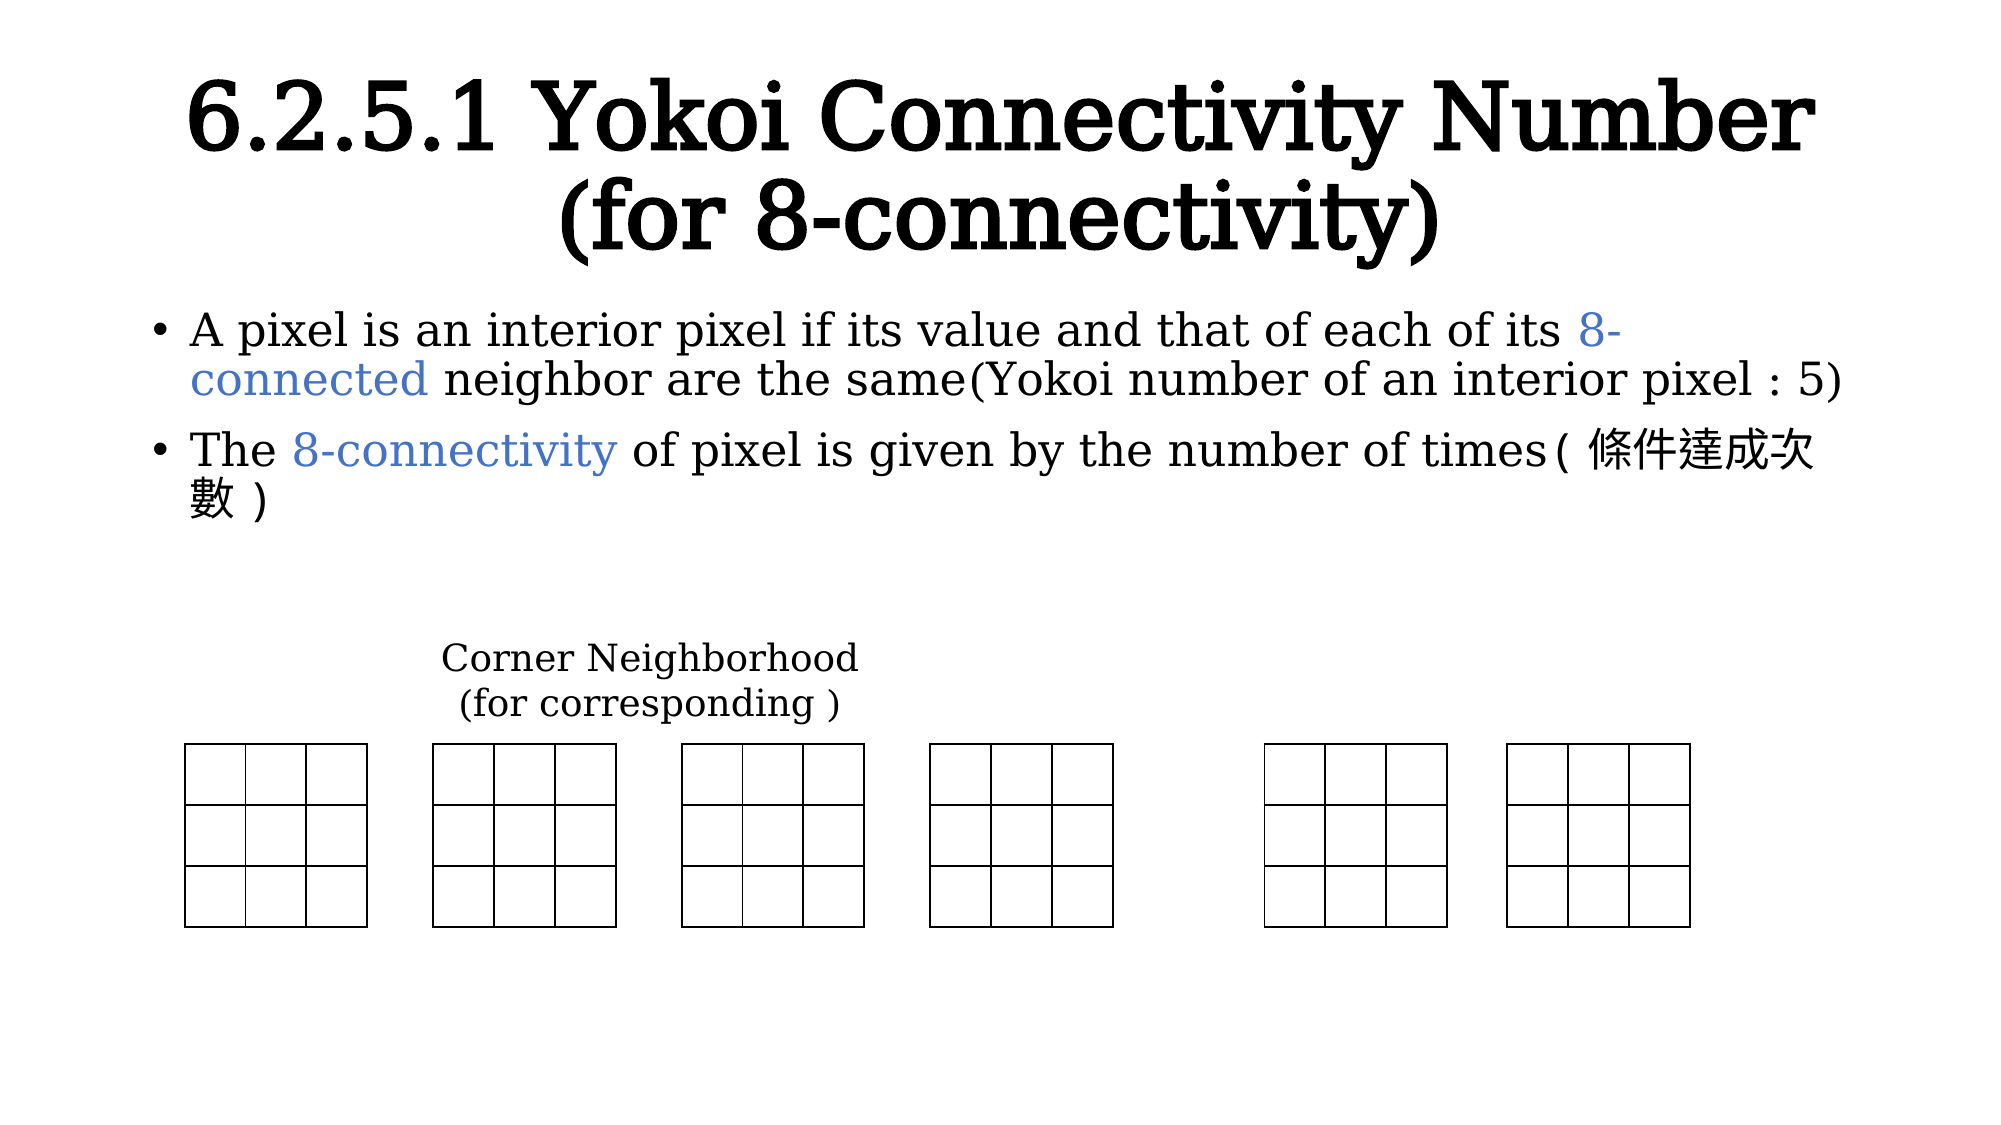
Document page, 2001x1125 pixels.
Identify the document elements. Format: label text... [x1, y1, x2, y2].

list A pixel is an interior pixel if its value and that of each of its 8-connected neighbor are the same(Yokoi number of an interior pixel : 5) The 8-connectivity of pixel is given by the number of times(條件達成次數) [137, 299, 1863, 1014]
title 6.2.5.1 Yokoi Connectivity Number (for 8-connectivity) [137, 59, 1863, 278]
